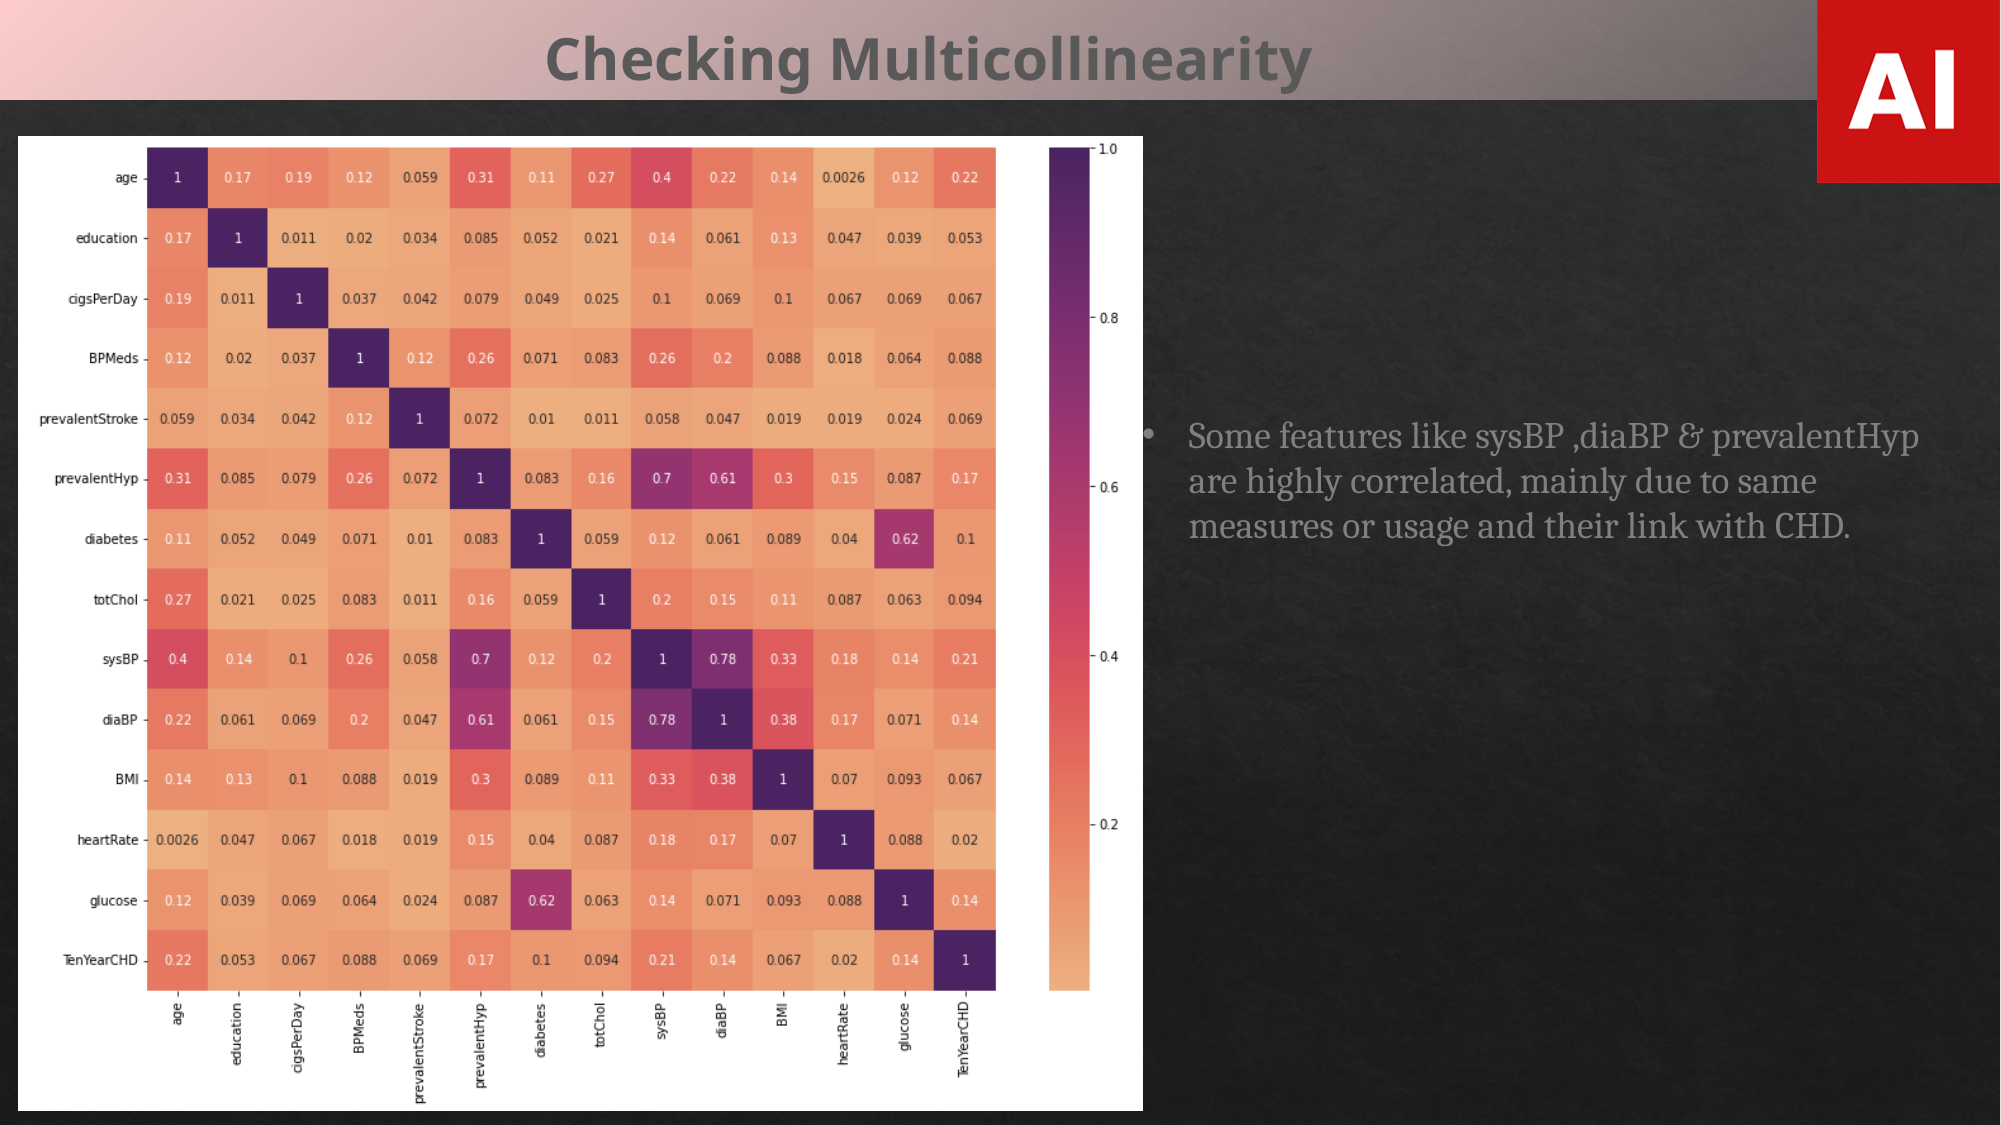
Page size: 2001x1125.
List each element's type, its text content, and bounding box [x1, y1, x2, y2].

text_box Checking Multicollinearity [428, 14, 1429, 99]
text_box [0, 0, 1811, 101]
picture [1816, 0, 2000, 184]
picture [18, 136, 1143, 1112]
text_box Some features like sysBP ,diaBP & prevalentHyp are highly correlated, mainly due to same measures or usage and their link with CHD. [1151, 403, 1982, 554]
